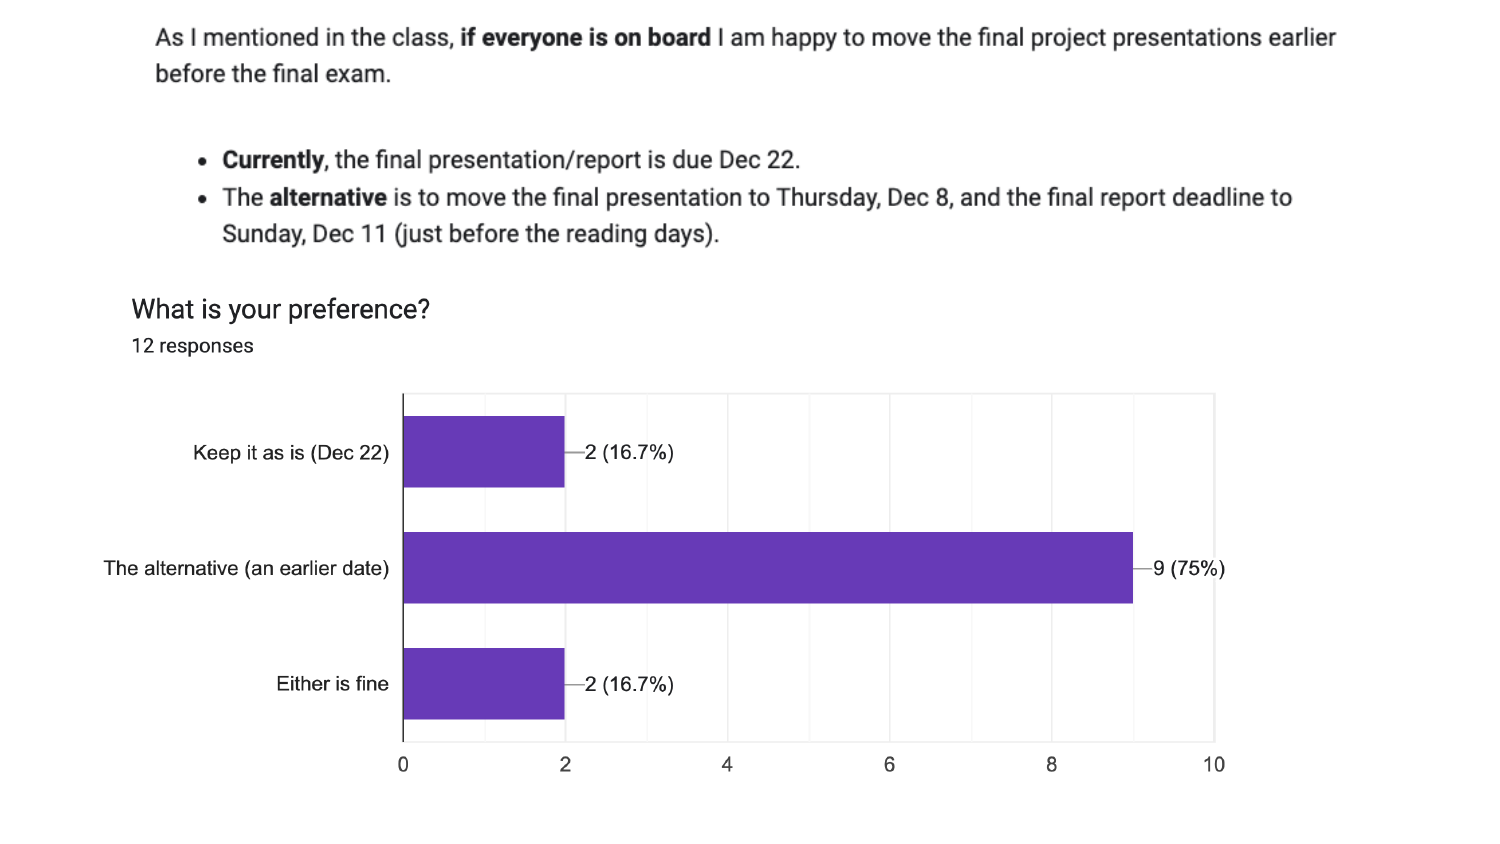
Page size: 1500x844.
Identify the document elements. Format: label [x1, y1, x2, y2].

picture [90, 7, 1365, 844]
